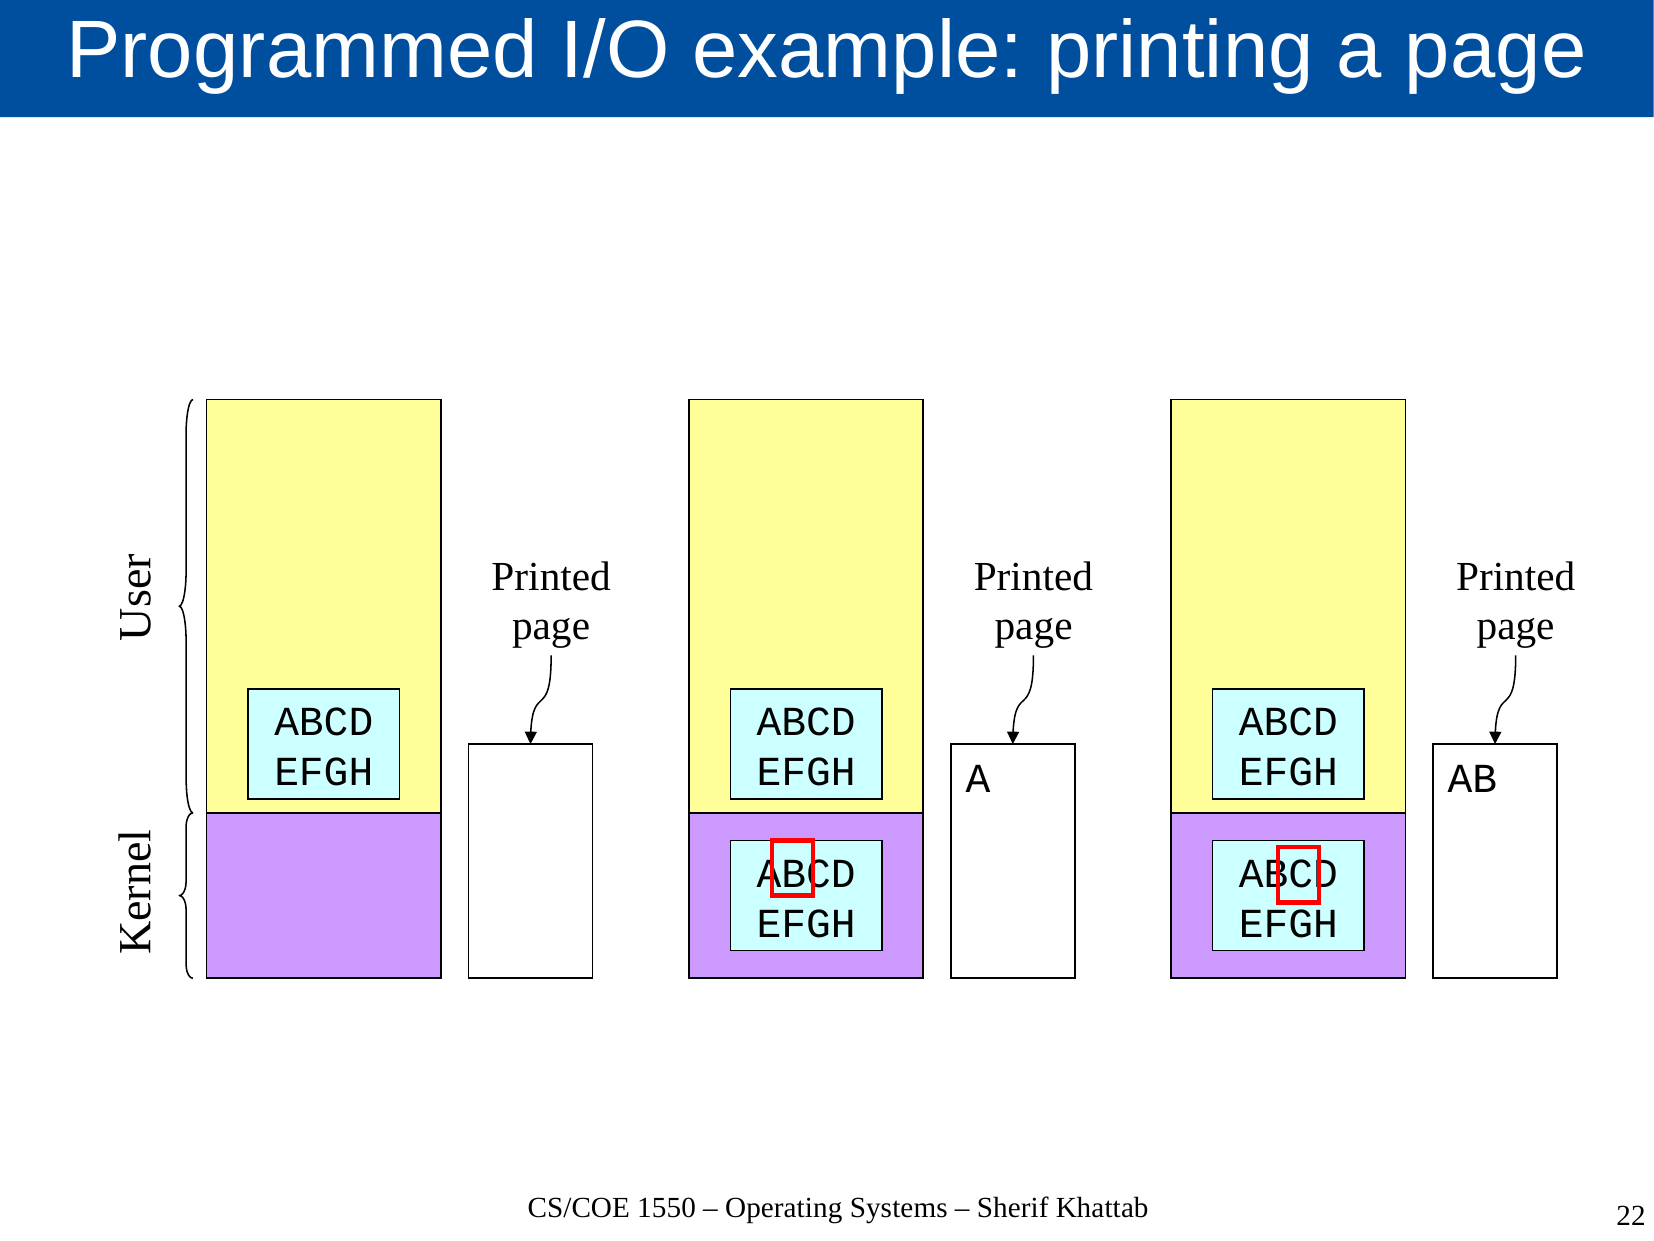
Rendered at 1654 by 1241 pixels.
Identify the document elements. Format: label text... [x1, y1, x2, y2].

text_box ABCD EFGH [248, 688, 400, 800]
slide_number 22 [1265, 1198, 1647, 1241]
text_box Kernel [97, 814, 167, 970]
text_box ABCD EFGH [730, 840, 882, 951]
text_box ABCD EFGH [730, 688, 882, 800]
text_box Printed page [1441, 541, 1591, 656]
text_box A [950, 743, 1075, 979]
text_box AB [1433, 743, 1557, 979]
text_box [1461, 689, 1550, 711]
text_box [179, 812, 193, 979]
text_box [496, 689, 585, 711]
text_box [206, 399, 441, 812]
text_box User [97, 539, 167, 656]
text_box [1171, 399, 1406, 812]
title Programmed I/O example: printing a page [0, 0, 1654, 118]
text_box ABCD EFGH [1212, 688, 1365, 800]
text_box [179, 399, 193, 813]
text_box [206, 812, 441, 979]
text_box [688, 399, 924, 812]
text_box [1277, 847, 1319, 903]
text_box [771, 840, 813, 896]
text_box Printed page [958, 541, 1109, 656]
text_box [1171, 812, 1406, 979]
text_box Printed page [476, 541, 626, 656]
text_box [979, 689, 1068, 711]
text_box [468, 743, 593, 979]
footer CS/COE 1550 – Operating Systems – Sherif Khattab [460, 1190, 1217, 1241]
text_box [688, 812, 924, 979]
text_box ABCD EFGH [1212, 840, 1365, 951]
